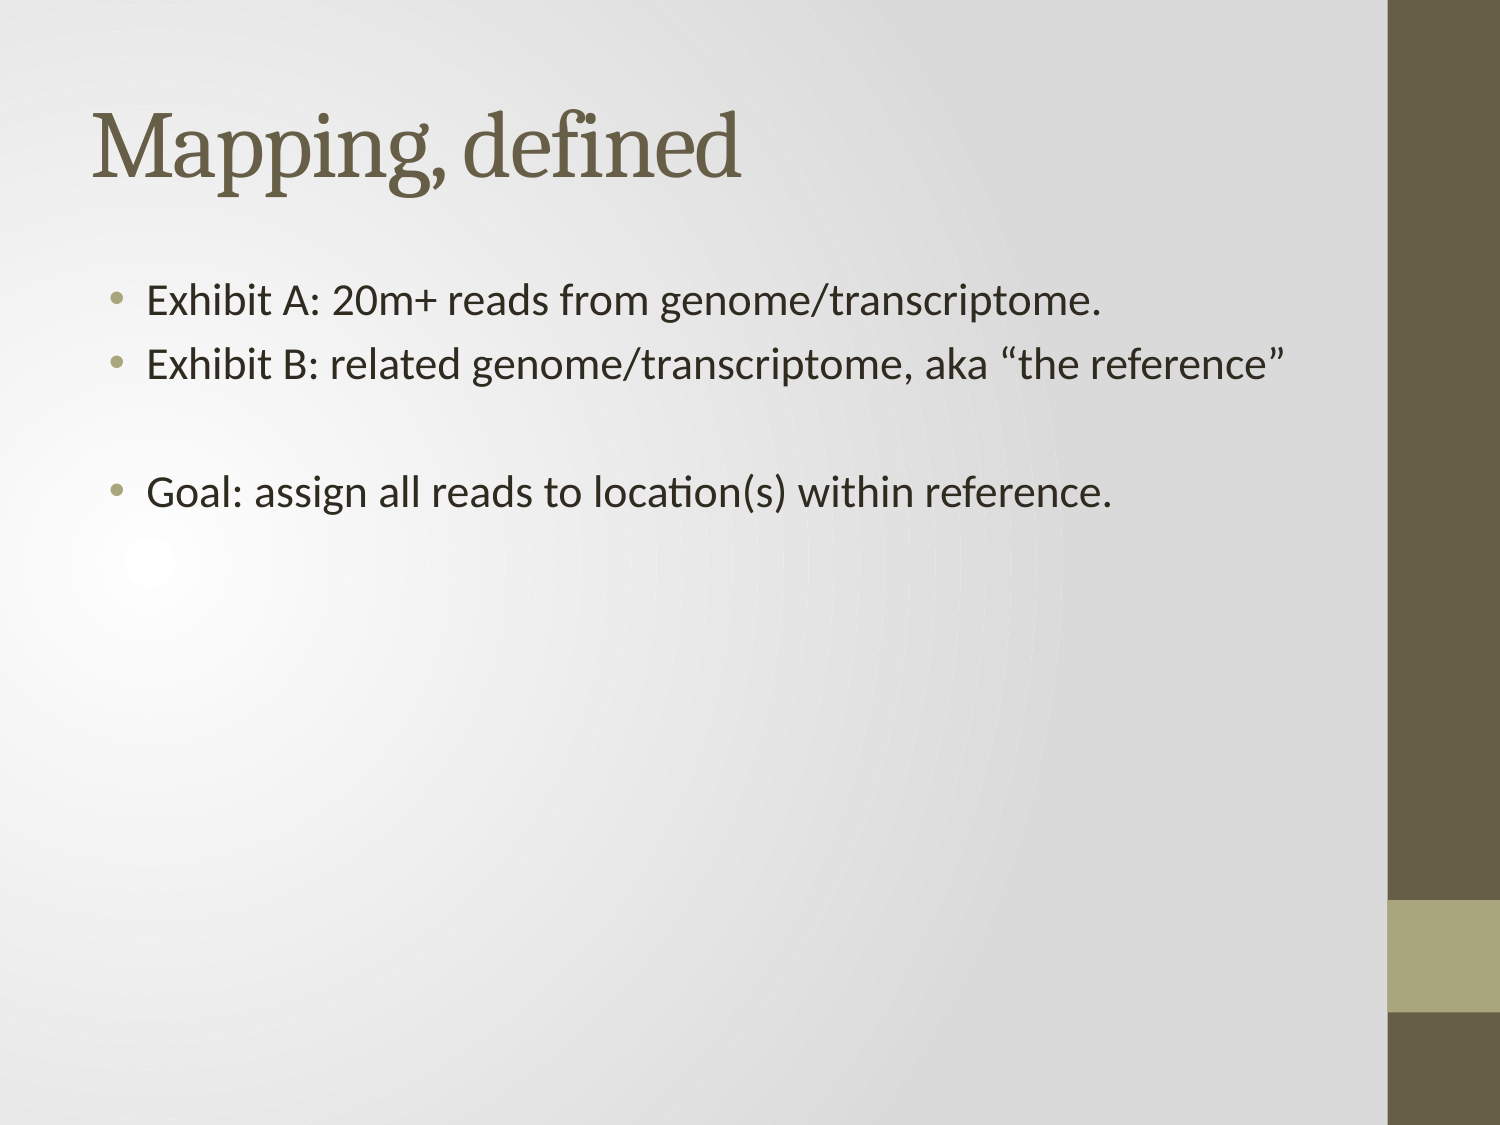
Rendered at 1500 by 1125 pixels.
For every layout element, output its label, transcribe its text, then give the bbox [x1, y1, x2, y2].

list Exhibit A: 20m+ reads from genome/transcriptome. Exhibit B: related genome/transcriptome, aka “the reference” Goal: assign all reads to location(s) within reference. [75, 262, 1325, 1050]
title Mapping, defined [75, 45, 1325, 233]
